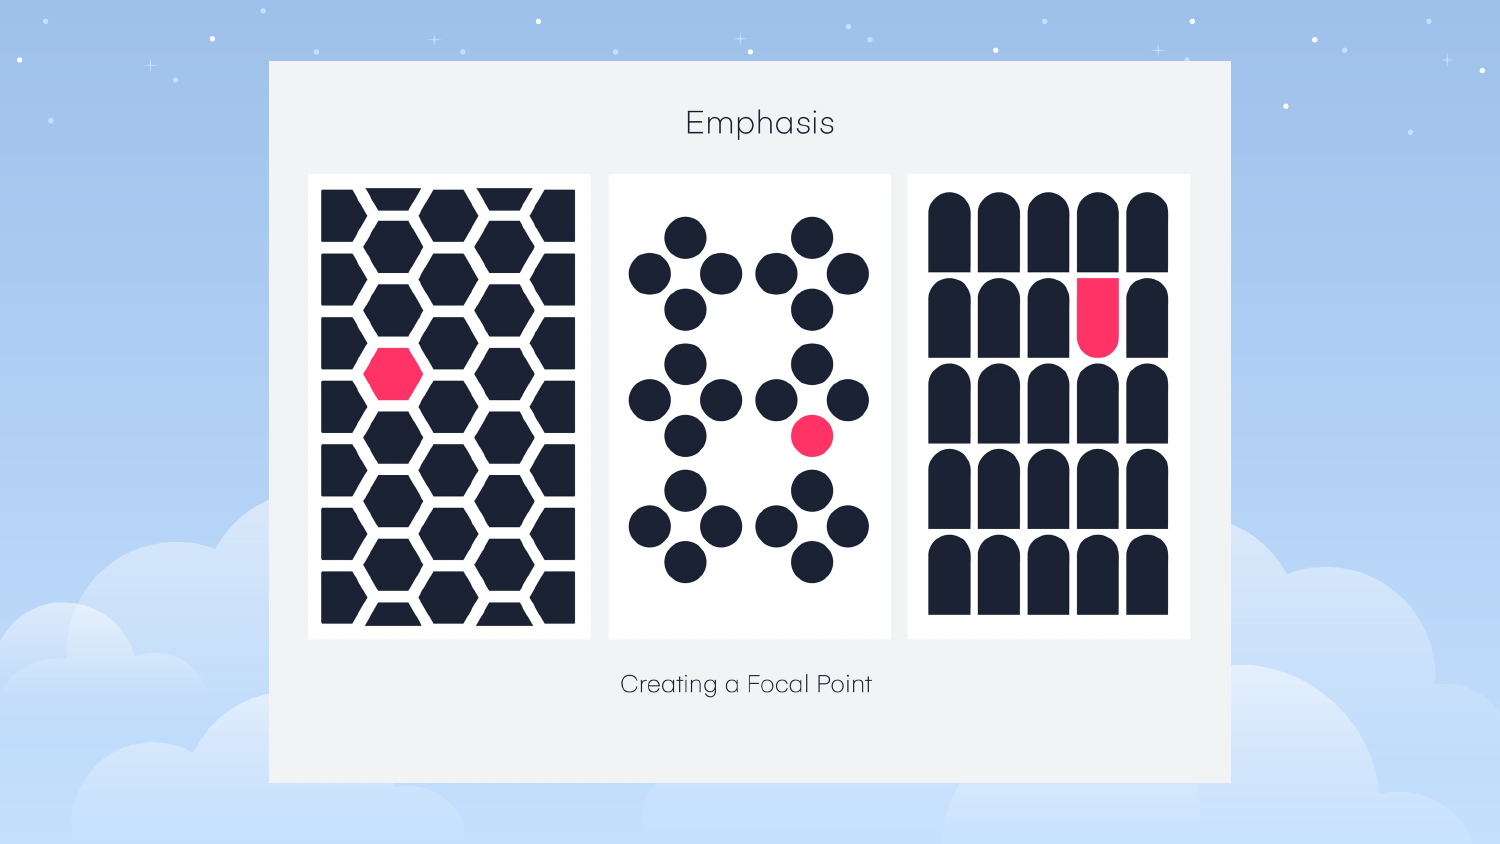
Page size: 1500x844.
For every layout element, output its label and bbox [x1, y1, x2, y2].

picture [269, 61, 1231, 783]
